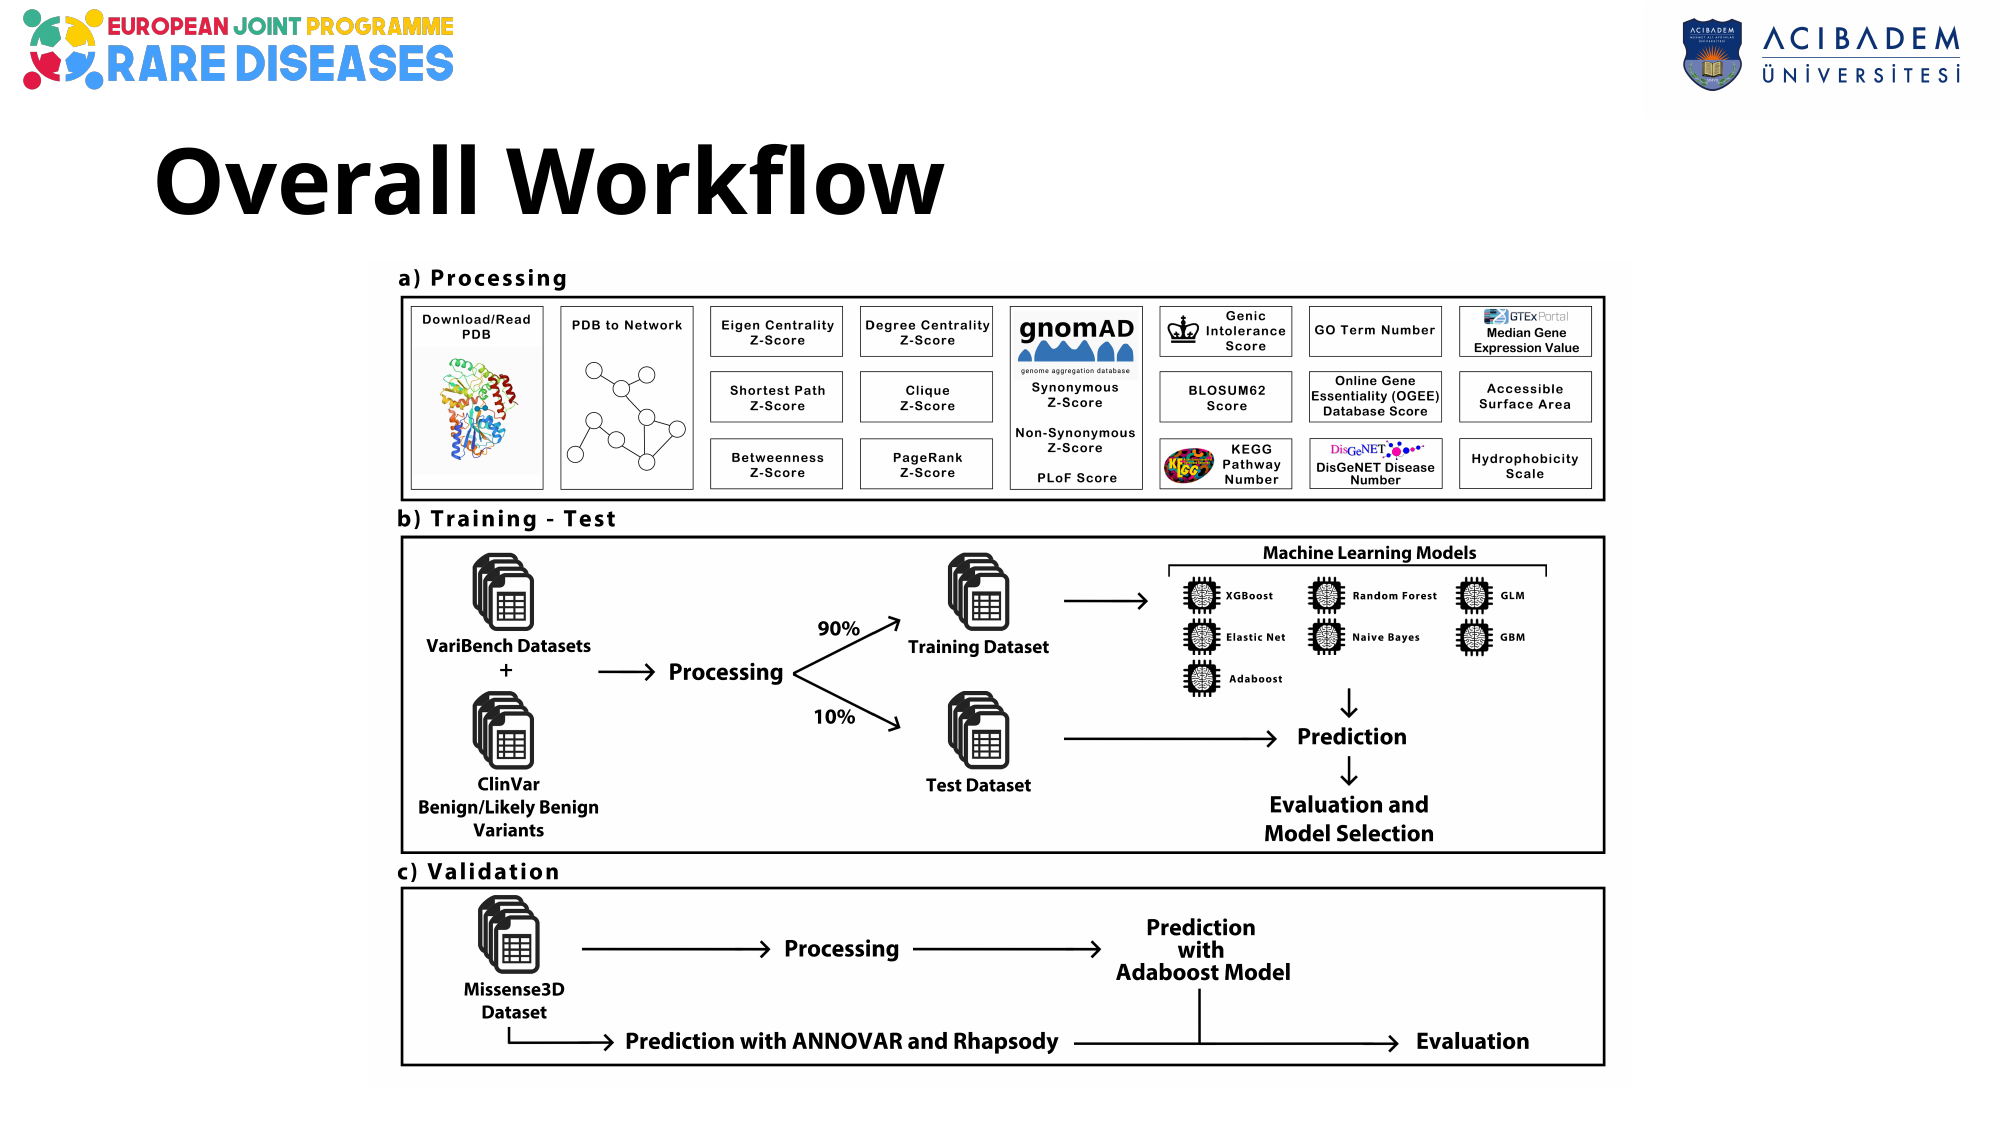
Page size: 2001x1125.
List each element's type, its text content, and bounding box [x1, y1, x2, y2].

picture [1643, 1, 2000, 119]
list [369, 261, 1631, 1088]
picture [12, 0, 464, 99]
text_box Overall Workflow [137, 75, 1863, 294]
